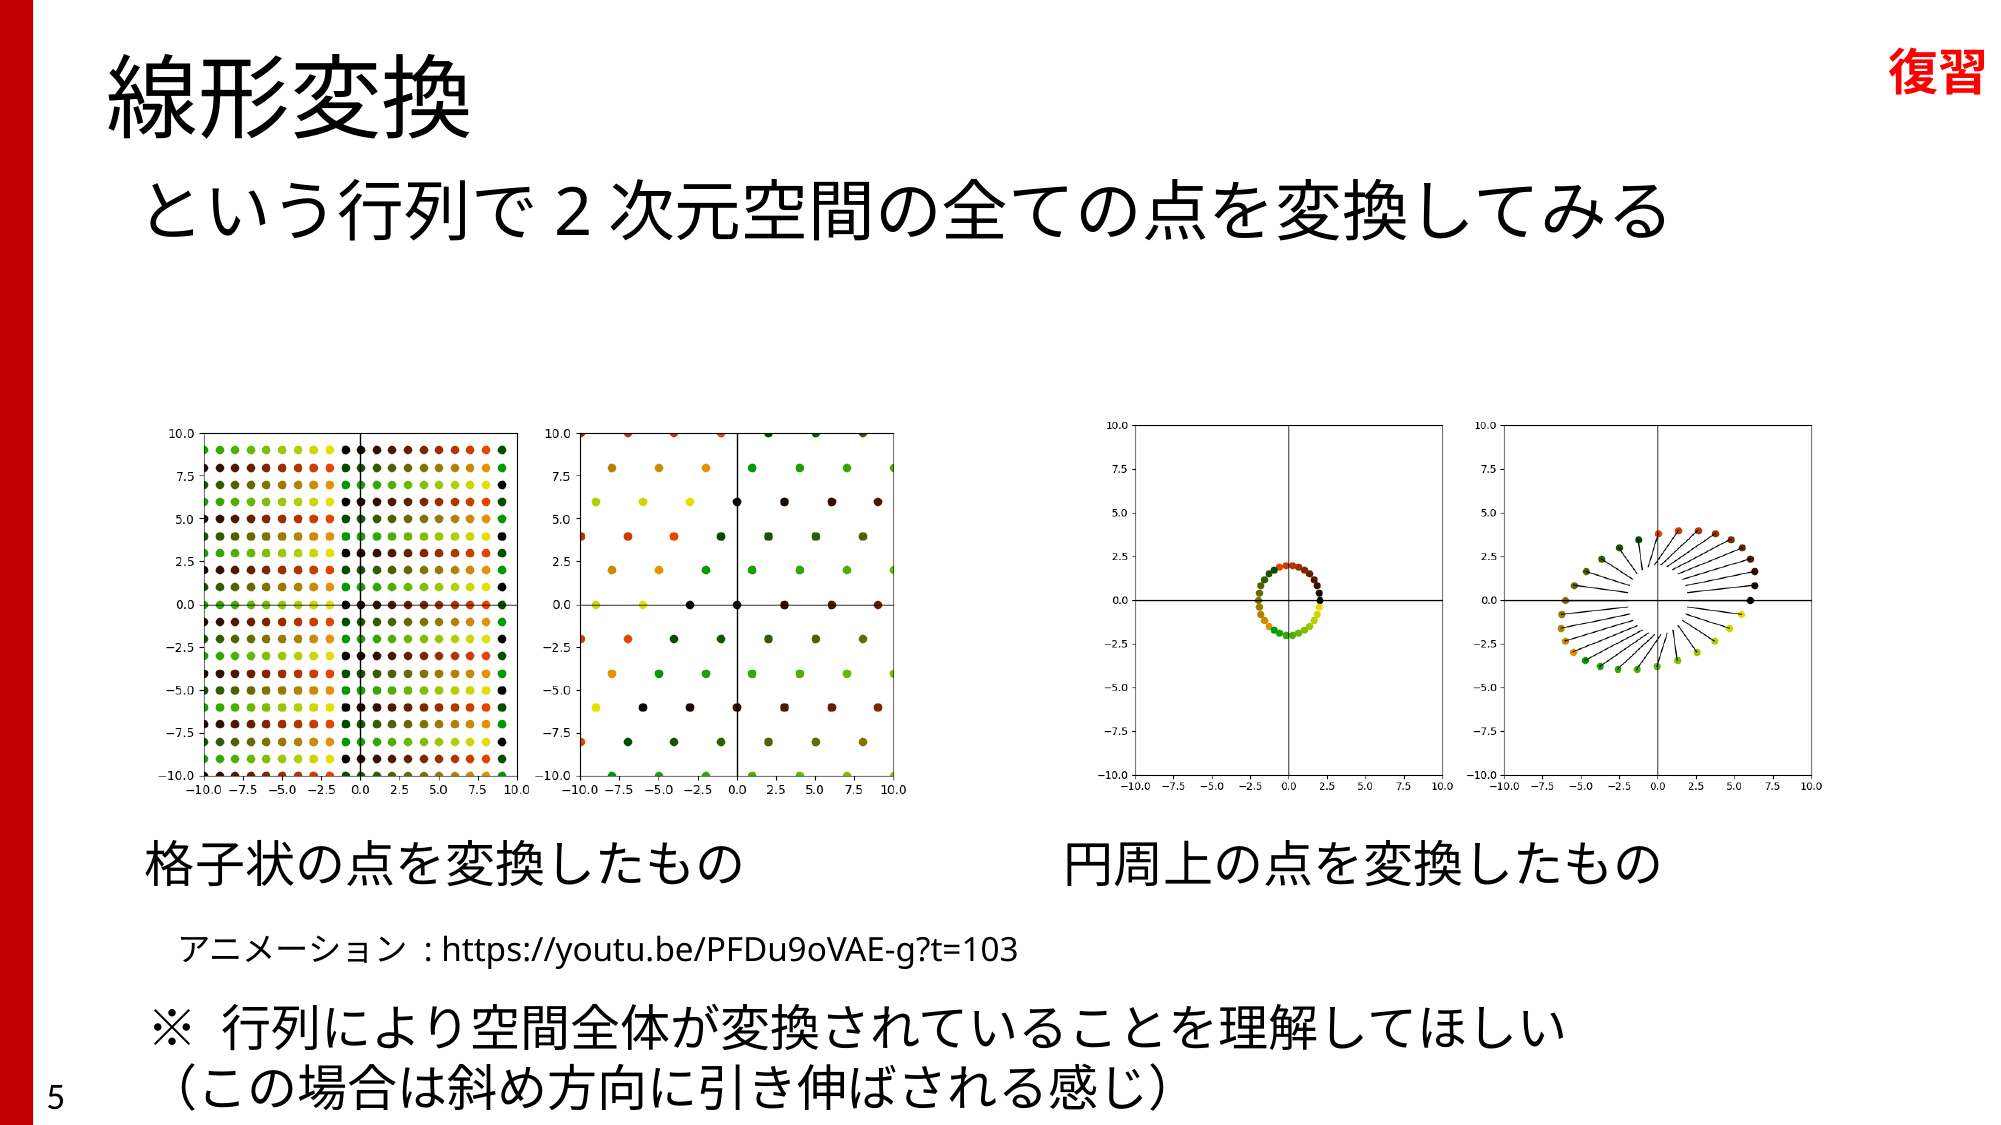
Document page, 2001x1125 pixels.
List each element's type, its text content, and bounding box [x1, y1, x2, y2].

picture [1076, 393, 1849, 803]
text_box アニメーション : https://youtu.be/PFDu9oVAE-g?t=103 [162, 920, 1035, 976]
text_box 格子状の点を変換したもの [130, 824, 760, 900]
text_box 復習 [1873, 32, 2000, 108]
slide_number 5 [31, 1064, 482, 1125]
picture [140, 402, 939, 811]
text_box ※ 行列により空間全体が変換されていることを理解してほしい （この場合は斜め方向に引き伸ばされる感じ） [132, 988, 1582, 1124]
title 線形変換 [91, 41, 2000, 162]
text_box 円周上の点を変換したもの [1048, 824, 1679, 900]
